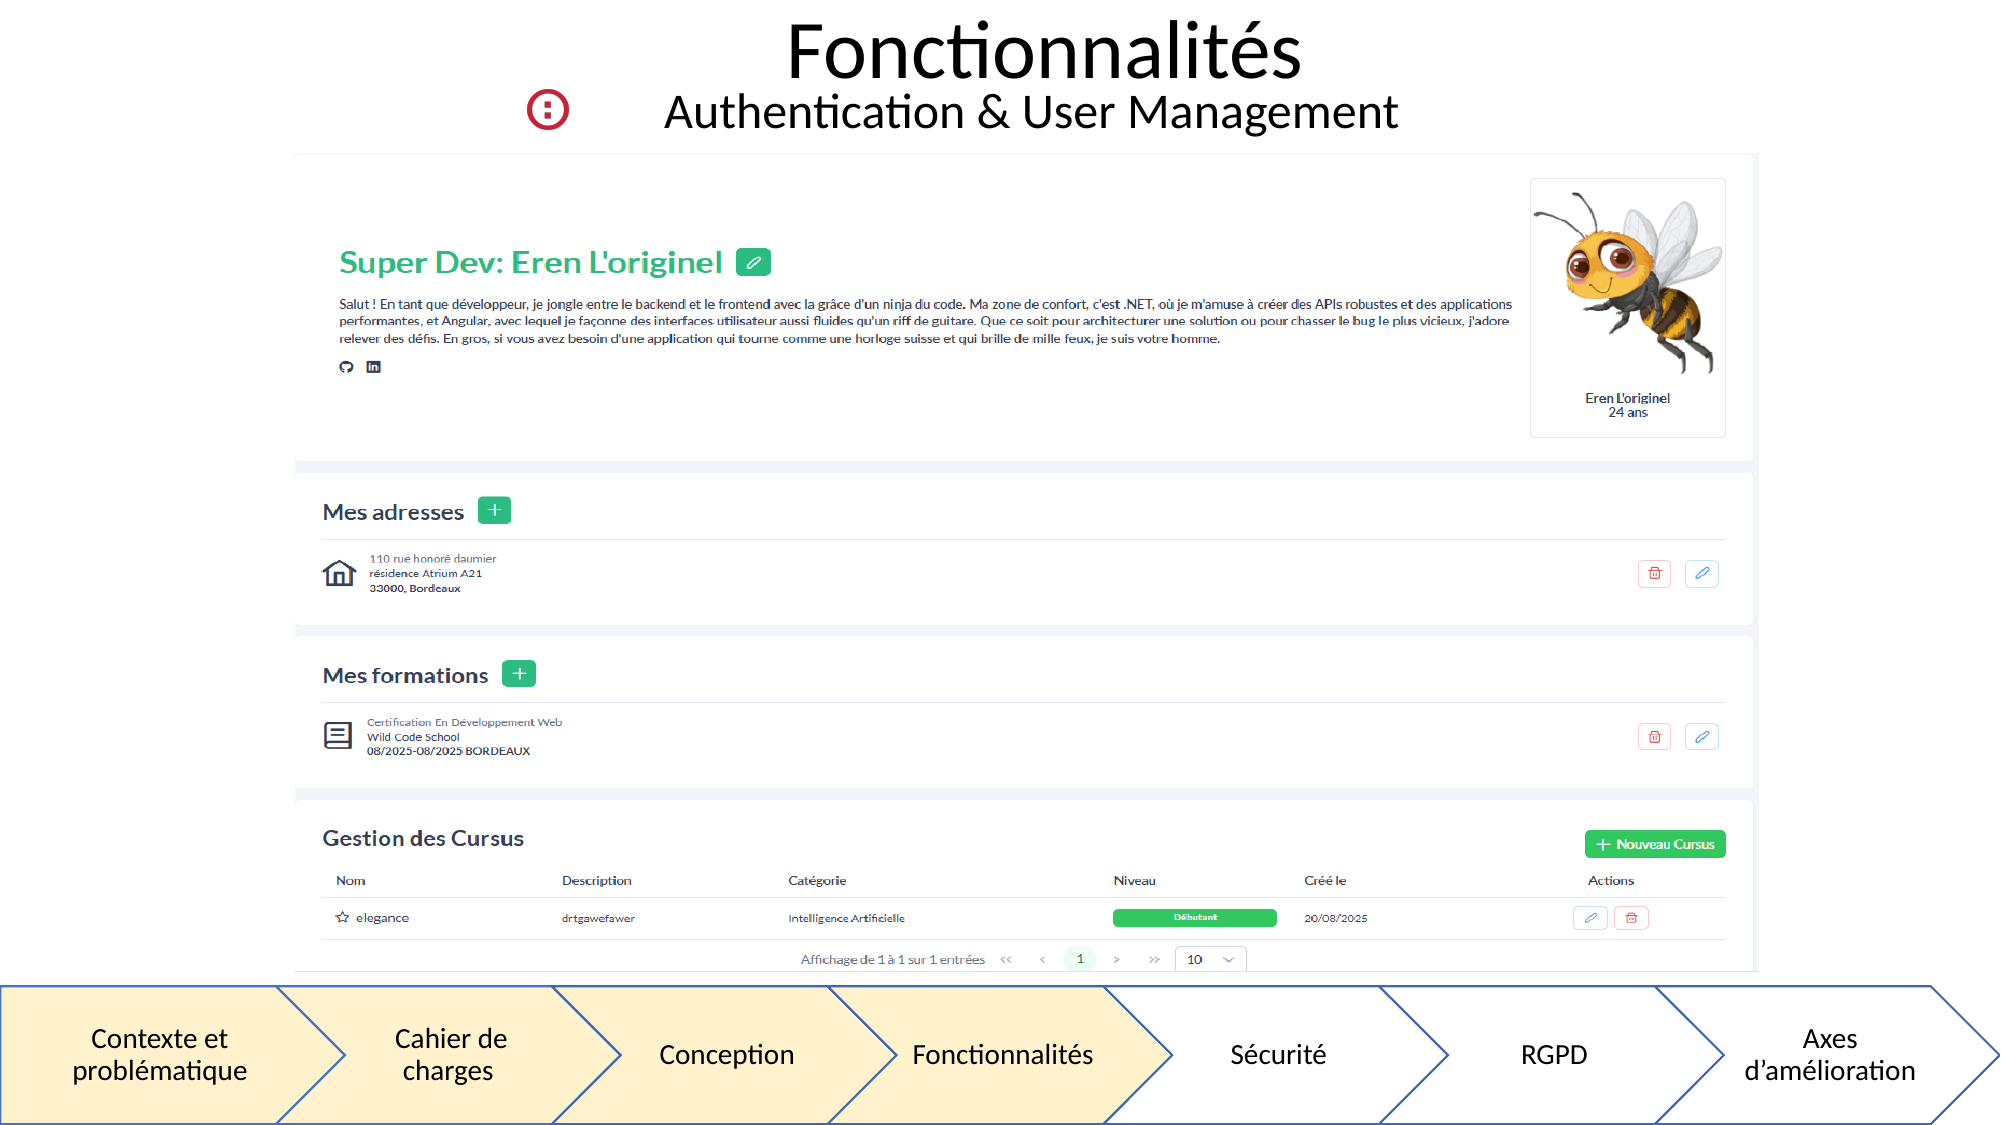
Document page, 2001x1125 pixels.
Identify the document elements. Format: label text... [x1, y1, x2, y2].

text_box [0, 795, 2000, 1125]
text_box Authentication & User Management [649, 71, 1523, 147]
subtitle Fonctionnalités [771, 0, 1699, 144]
picture [527, 89, 569, 130]
picture [295, 153, 1759, 972]
